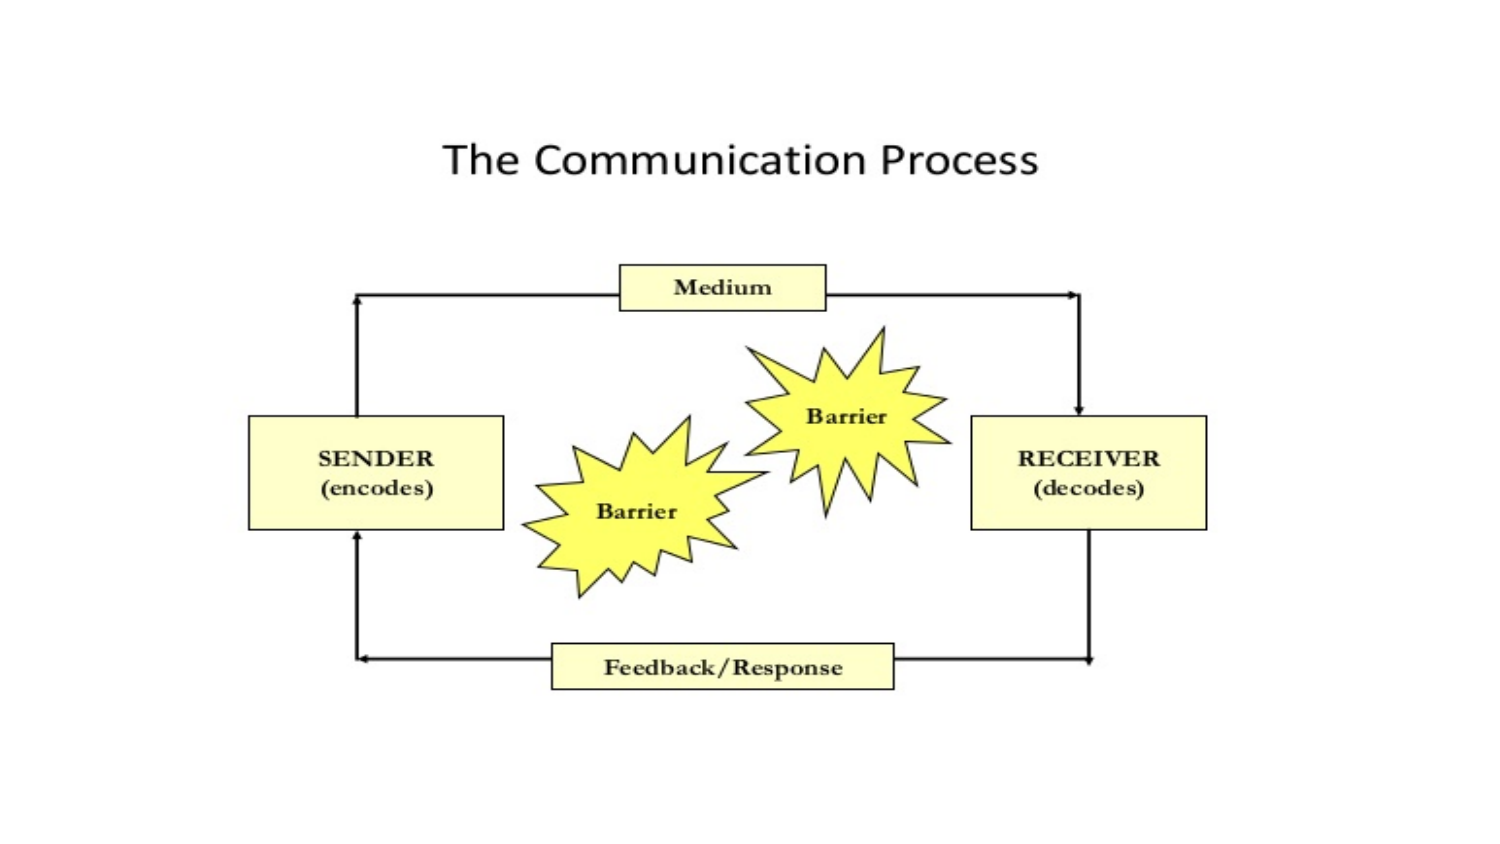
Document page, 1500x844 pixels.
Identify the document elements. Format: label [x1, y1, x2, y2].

picture [99, 71, 1338, 794]
